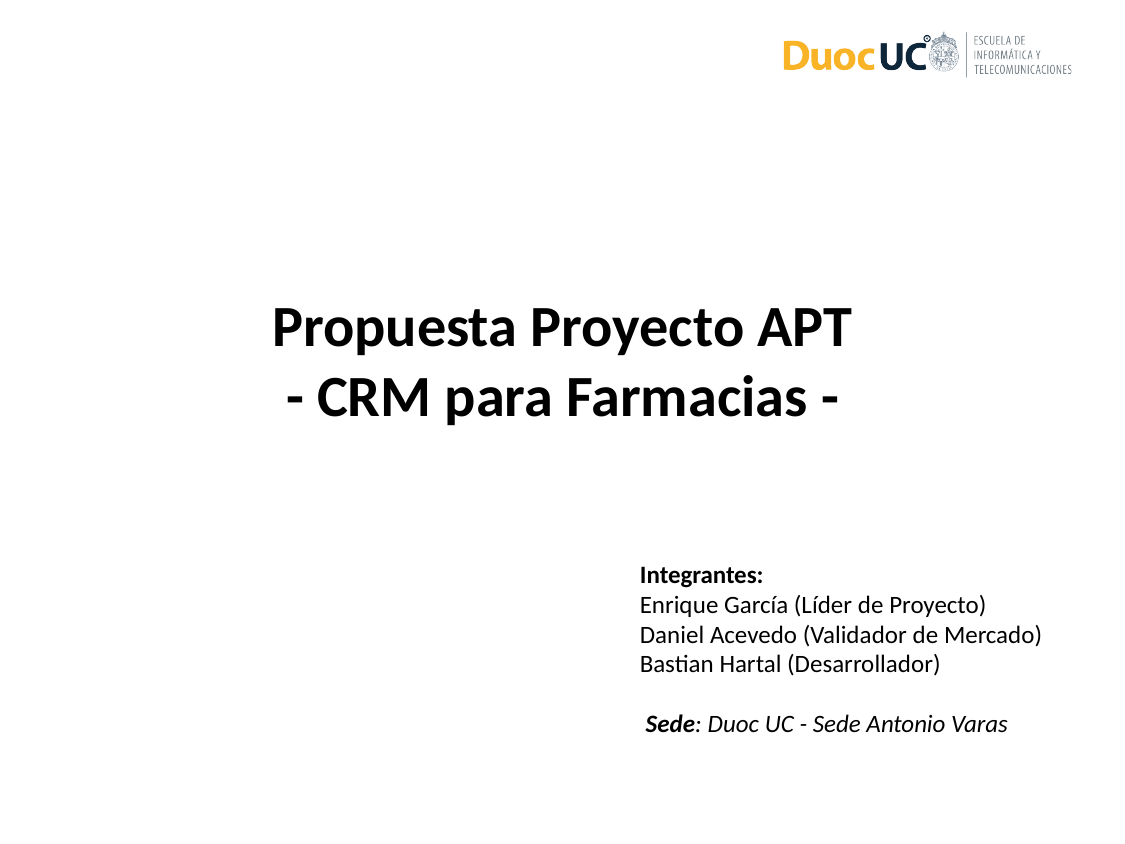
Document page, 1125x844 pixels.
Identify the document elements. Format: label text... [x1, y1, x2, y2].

text_box Integrantes: Enrique García (Líder de Proyecto) Daniel Acevedo (Validador de Mercado) Bastian Hartal (Desarrollador) Sede: Duoc UC - Sede Antonio Varas [601, 543, 1111, 753]
text_box Propuesta Proyecto APT - CRM para Farmacias - [249, 280, 876, 506]
picture [782, 0, 1072, 92]
